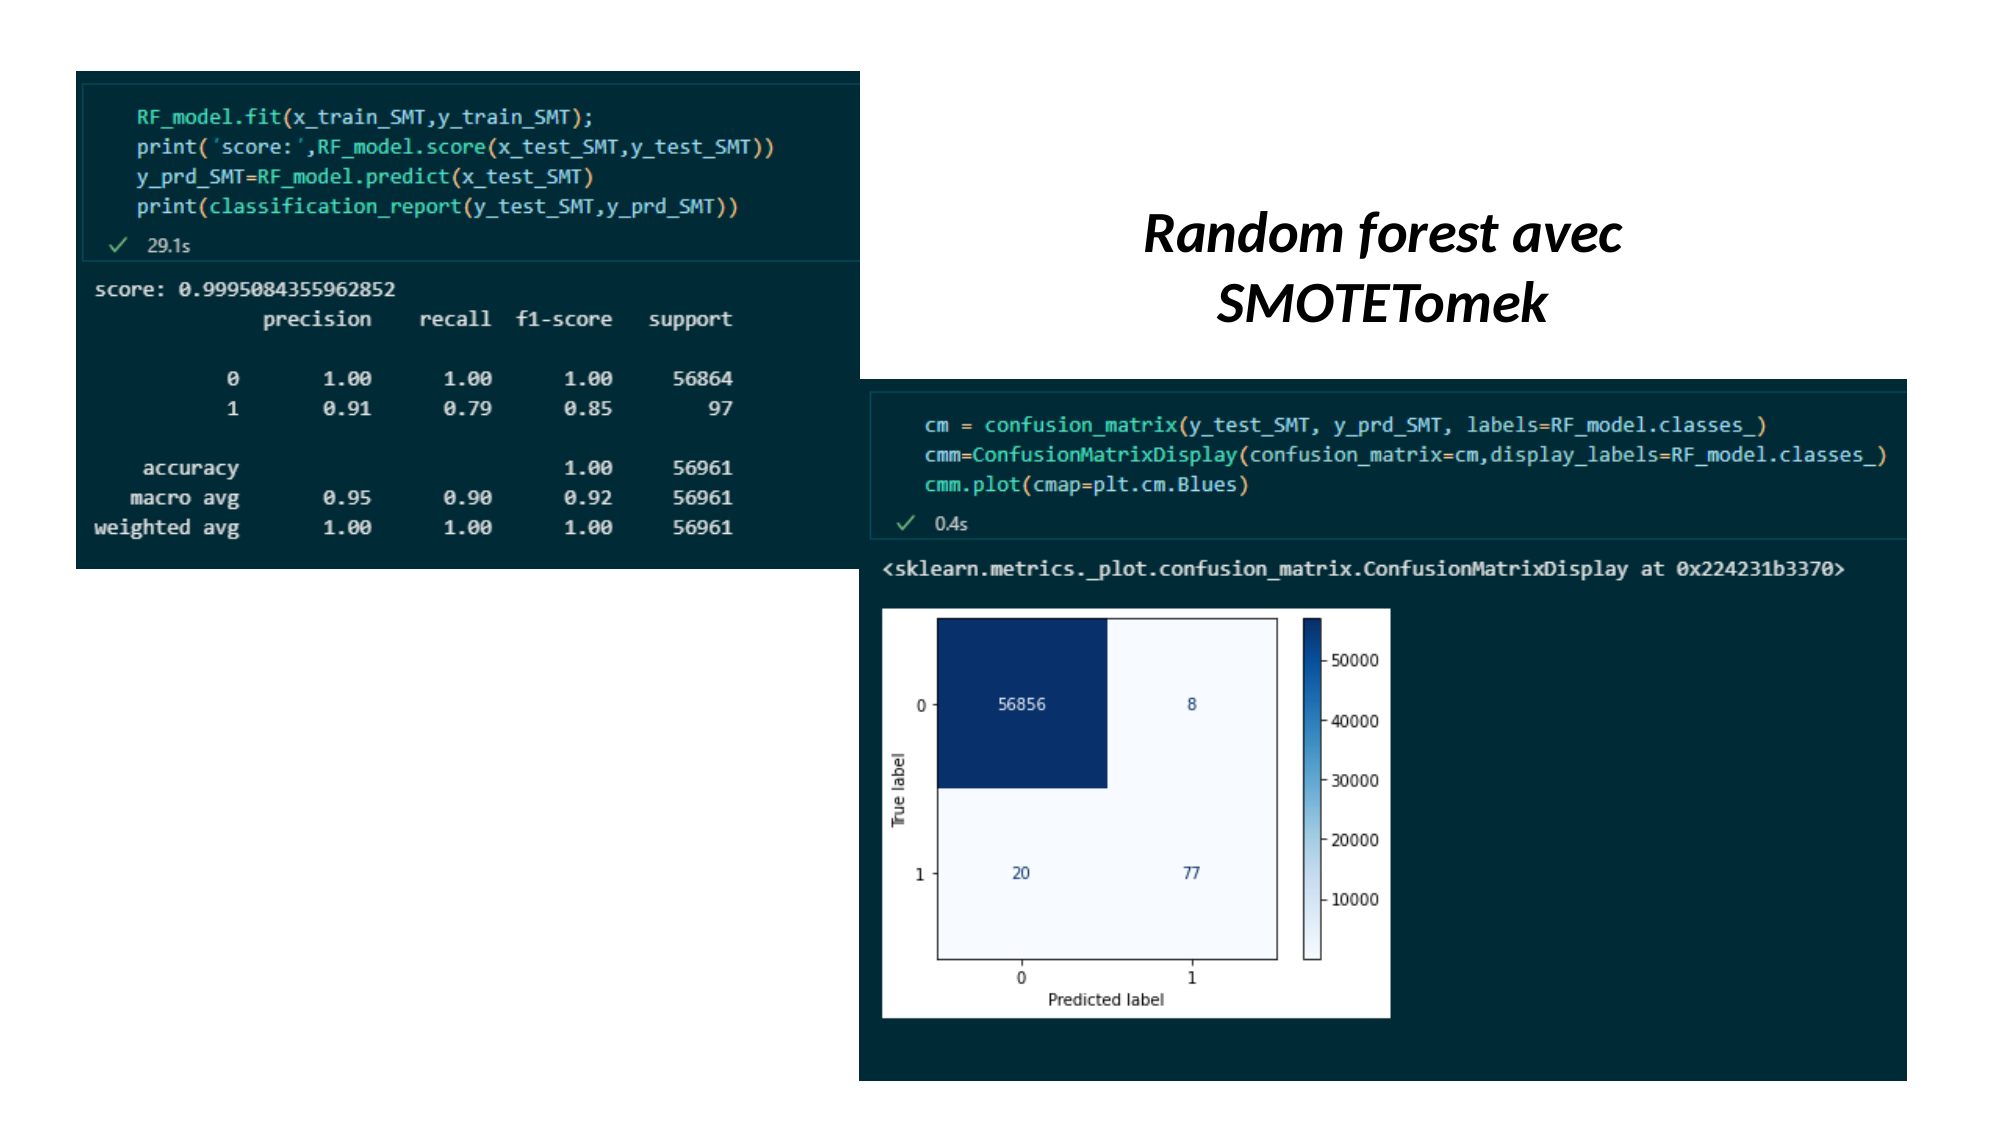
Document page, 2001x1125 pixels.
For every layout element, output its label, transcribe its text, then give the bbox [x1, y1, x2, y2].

picture [596, 210, 603, 216]
picture [984, 451, 1008, 461]
picture [323, 401, 335, 415]
picture [282, 198, 293, 213]
picture [1804, 451, 1814, 461]
picture [608, 203, 618, 218]
picture [708, 401, 720, 415]
picture [228, 401, 238, 415]
picture [754, 138, 761, 158]
picture [379, 138, 388, 153]
picture [549, 140, 570, 153]
picture [429, 143, 437, 153]
picture [489, 138, 496, 158]
picture [348, 491, 371, 504]
picture [151, 110, 160, 124]
picture [173, 109, 221, 124]
picture [164, 203, 183, 213]
picture [674, 520, 720, 534]
picture [883, 564, 892, 575]
picture [118, 286, 154, 296]
picture [439, 113, 449, 128]
picture [224, 109, 232, 124]
picture [475, 203, 485, 218]
picture [1799, 562, 1808, 575]
picture [631, 143, 643, 158]
picture [986, 476, 996, 491]
picture [674, 491, 720, 504]
picture [224, 143, 232, 153]
picture [391, 203, 438, 218]
picture [1119, 451, 1129, 461]
picture [716, 140, 751, 153]
picture [173, 239, 190, 252]
picture [203, 282, 288, 296]
picture [1563, 451, 1575, 466]
picture [1190, 421, 1201, 436]
picture [897, 515, 915, 530]
picture [501, 109, 509, 124]
picture [295, 113, 305, 124]
picture [1710, 421, 1731, 432]
picture [564, 401, 576, 415]
picture [1011, 446, 1021, 461]
picture [204, 524, 240, 539]
picture [553, 315, 575, 326]
picture [516, 311, 527, 326]
picture [186, 140, 196, 153]
picture [973, 481, 984, 496]
picture [1022, 416, 1044, 432]
picture [420, 315, 455, 326]
picture [441, 203, 449, 213]
picture [235, 143, 244, 153]
picture [674, 461, 720, 475]
picture [1371, 451, 1393, 461]
picture [1518, 417, 1525, 432]
picture [1413, 560, 1446, 575]
picture [200, 198, 207, 218]
picture [962, 424, 972, 429]
picture [416, 168, 424, 183]
picture [348, 282, 382, 296]
picture [1638, 446, 1646, 461]
picture [512, 173, 521, 183]
picture [1787, 562, 1797, 575]
picture [272, 170, 280, 183]
picture [469, 311, 479, 326]
picture [1227, 421, 1237, 432]
picture [445, 372, 455, 385]
picture [319, 203, 329, 213]
picture [482, 311, 491, 326]
picture [722, 491, 732, 504]
picture [1504, 446, 1514, 461]
picture [585, 140, 618, 153]
picture [1349, 451, 1357, 461]
picture [1159, 565, 1170, 575]
picture [692, 140, 703, 153]
picture [137, 110, 149, 124]
picture [1035, 451, 1044, 461]
picture [444, 491, 456, 504]
picture [1290, 446, 1298, 461]
picture [574, 109, 581, 128]
picture [1130, 418, 1140, 432]
picture [1638, 417, 1646, 432]
picture [200, 138, 207, 158]
picture [296, 203, 304, 213]
picture [1654, 562, 1664, 575]
picture [143, 464, 166, 475]
picture [1781, 451, 1790, 461]
picture [1595, 560, 1604, 575]
picture [1312, 451, 1321, 461]
picture [1449, 562, 1495, 575]
picture [1143, 481, 1165, 491]
picture [289, 282, 299, 296]
picture [416, 110, 426, 124]
picture [1517, 451, 1539, 466]
picture [679, 199, 703, 213]
picture [179, 282, 191, 296]
picture [95, 519, 166, 539]
picture [1364, 560, 1412, 575]
picture [566, 372, 576, 385]
picture [602, 491, 612, 504]
picture [1698, 421, 1706, 432]
picture [348, 315, 371, 326]
picture [936, 517, 968, 530]
picture [1396, 446, 1442, 461]
picture [245, 143, 280, 153]
picture [1864, 446, 1886, 466]
picture [331, 199, 352, 213]
picture [1105, 421, 1129, 432]
picture [475, 143, 485, 153]
picture [450, 143, 473, 153]
picture [1172, 560, 1231, 575]
picture [1086, 565, 1110, 580]
picture [1347, 417, 1393, 436]
picture [380, 173, 389, 183]
picture [1143, 446, 1176, 461]
picture [313, 311, 322, 326]
picture [668, 143, 690, 153]
picture [1493, 446, 1501, 461]
picture [353, 203, 377, 213]
picture [1107, 476, 1116, 491]
picture [722, 520, 733, 534]
picture [1810, 562, 1844, 575]
picture [1047, 481, 1104, 496]
picture [1251, 418, 1260, 432]
picture [445, 520, 456, 534]
picture [1407, 418, 1442, 432]
picture [1529, 421, 1537, 432]
picture [137, 173, 149, 188]
picture [1479, 417, 1514, 432]
picture [925, 451, 935, 461]
picture [228, 372, 240, 385]
picture [523, 140, 546, 153]
picture [1707, 446, 1755, 461]
picture [730, 198, 737, 218]
picture [1202, 481, 1212, 491]
picture [137, 143, 161, 158]
picture [1496, 562, 1507, 575]
picture [589, 401, 612, 415]
picture [1587, 417, 1634, 432]
picture [107, 286, 118, 296]
picture [259, 203, 268, 213]
picture [475, 113, 485, 124]
picture [1181, 417, 1187, 436]
picture [247, 109, 257, 124]
picture [148, 239, 172, 252]
picture [452, 199, 461, 213]
picture [1059, 416, 1068, 432]
picture [925, 481, 960, 491]
picture [1599, 451, 1609, 461]
picture [467, 372, 492, 385]
picture [564, 491, 576, 504]
picture [456, 315, 467, 326]
picture [1227, 481, 1237, 491]
picture [234, 203, 244, 213]
picture [588, 461, 612, 475]
picture [1261, 451, 1285, 461]
picture [1334, 421, 1346, 436]
picture [1022, 451, 1032, 461]
picture [318, 110, 329, 124]
picture [674, 372, 733, 385]
picture [1552, 451, 1562, 461]
picture [577, 315, 612, 326]
picture [588, 372, 612, 385]
picture [1051, 565, 1062, 575]
picture [997, 421, 1020, 432]
picture [1570, 565, 1592, 580]
picture [1144, 421, 1153, 431]
picture [464, 173, 474, 183]
picture [488, 170, 498, 183]
picture [428, 173, 437, 183]
picture [259, 109, 268, 124]
picture [1166, 421, 1177, 432]
picture [1335, 451, 1346, 461]
picture [511, 113, 521, 124]
picture [271, 203, 280, 213]
picture [931, 565, 941, 575]
picture [1241, 476, 1248, 496]
picture [1299, 451, 1309, 461]
picture [1180, 451, 1188, 461]
picture [1233, 560, 1267, 575]
picture [1324, 446, 1332, 461]
picture [137, 203, 160, 218]
picture [167, 519, 190, 534]
picture [163, 138, 183, 153]
picture [656, 140, 665, 153]
picture [588, 520, 612, 534]
picture [937, 421, 949, 432]
picture [1683, 421, 1694, 432]
picture [1226, 451, 1237, 466]
picture [204, 464, 239, 479]
picture [1673, 448, 1694, 461]
picture [997, 477, 1020, 491]
picture [1677, 562, 1723, 575]
picture [391, 143, 401, 153]
picture [1612, 446, 1634, 461]
picture [1641, 565, 1651, 575]
picture [1817, 451, 1827, 461]
picture [367, 173, 377, 188]
picture [247, 170, 269, 183]
picture [325, 372, 335, 385]
picture [187, 199, 196, 213]
picture [323, 282, 348, 296]
picture [343, 168, 352, 183]
picture [109, 237, 127, 252]
picture [512, 203, 521, 213]
picture [294, 168, 341, 183]
picture [391, 168, 413, 183]
picture [353, 143, 377, 153]
picture [943, 565, 977, 575]
picture [1830, 451, 1851, 461]
picture [896, 560, 928, 575]
picture [524, 203, 534, 213]
text_box Random forest avec SMOTETomek [1034, 187, 1732, 342]
picture [1565, 418, 1573, 432]
picture [588, 491, 600, 504]
picture [95, 286, 105, 296]
picture [348, 520, 371, 534]
picture [210, 170, 244, 183]
picture [348, 401, 371, 415]
picture [168, 464, 202, 475]
picture [1064, 565, 1074, 575]
picture [1734, 421, 1742, 432]
picture [325, 315, 335, 326]
picture [1107, 448, 1116, 461]
picture [488, 113, 498, 124]
picture [325, 520, 335, 534]
picture [319, 140, 329, 153]
picture [131, 494, 191, 504]
picture [1605, 565, 1628, 580]
picture [646, 198, 665, 213]
picture [355, 109, 365, 124]
picture [537, 199, 545, 213]
picture [649, 312, 732, 330]
picture [223, 198, 232, 213]
picture [204, 494, 240, 509]
picture [501, 199, 509, 213]
picture [1040, 560, 1049, 575]
picture [990, 562, 1038, 575]
picture [367, 113, 377, 124]
picture [1155, 416, 1163, 432]
picture [391, 110, 413, 124]
picture [529, 312, 539, 326]
picture [465, 198, 471, 218]
picture [1119, 478, 1129, 491]
picture [264, 315, 310, 330]
picture [566, 461, 575, 475]
picture [1725, 562, 1737, 575]
picture [440, 170, 449, 183]
picture [1203, 446, 1212, 461]
picture [1762, 560, 1784, 575]
picture [1660, 421, 1670, 432]
picture [1540, 446, 1550, 461]
picture [1034, 481, 1044, 491]
picture [270, 110, 280, 124]
picture [722, 461, 732, 475]
picture [1113, 560, 1146, 575]
picture [384, 282, 395, 296]
picture [343, 113, 352, 124]
picture [1215, 418, 1224, 432]
picture [925, 423, 935, 432]
picture [986, 421, 995, 432]
picture [1047, 421, 1056, 432]
picture [439, 143, 449, 153]
picture [1241, 446, 1248, 466]
picture [882, 609, 1390, 1018]
picture [333, 140, 340, 153]
picture [1853, 451, 1863, 461]
picture [632, 203, 642, 218]
picture [559, 199, 582, 213]
picture [1444, 451, 1478, 461]
picture [1522, 560, 1531, 575]
picture [548, 170, 582, 183]
picture [1047, 446, 1055, 461]
picture [312, 282, 323, 296]
picture [463, 110, 473, 124]
picture [300, 282, 310, 296]
picture [1540, 418, 1562, 432]
picture [1058, 448, 1104, 461]
picture [722, 401, 733, 415]
picture [164, 173, 172, 188]
picture [566, 520, 576, 534]
picture [1758, 446, 1767, 461]
picture [1738, 562, 1748, 575]
picture [307, 203, 316, 213]
picture [404, 138, 413, 153]
picture [1533, 560, 1567, 575]
picture [1510, 565, 1520, 575]
picture [247, 203, 256, 213]
picture [323, 491, 335, 504]
picture [336, 311, 346, 326]
picture [718, 198, 725, 218]
picture [1023, 476, 1030, 496]
picture [585, 199, 593, 213]
picture [1744, 417, 1766, 436]
picture [500, 143, 510, 153]
picture [1240, 421, 1249, 432]
picture [524, 170, 534, 183]
picture [937, 448, 983, 461]
picture [175, 168, 196, 183]
picture [1131, 446, 1139, 461]
picture [444, 401, 456, 415]
picture [333, 113, 341, 124]
picture [535, 110, 570, 124]
picture [766, 138, 773, 158]
picture [1674, 417, 1682, 432]
picture [585, 168, 592, 188]
picture [1280, 562, 1328, 575]
picture [284, 109, 291, 128]
picture [1649, 451, 1670, 461]
picture [211, 203, 219, 213]
picture [467, 520, 492, 534]
picture [1071, 421, 1092, 432]
picture [1329, 560, 1351, 575]
picture [453, 168, 460, 188]
picture [1179, 477, 1188, 491]
picture [1589, 446, 1598, 461]
picture [1275, 418, 1310, 432]
picture [1470, 417, 1477, 432]
picture [1251, 451, 1260, 461]
picture [1216, 451, 1224, 461]
picture [469, 401, 492, 415]
picture [1191, 476, 1201, 491]
picture [348, 372, 371, 385]
picture [1191, 451, 1201, 466]
picture [499, 173, 510, 183]
picture [1751, 562, 1761, 575]
picture [1794, 446, 1803, 461]
picture [705, 199, 714, 213]
picture [1215, 481, 1224, 491]
picture [467, 491, 492, 504]
